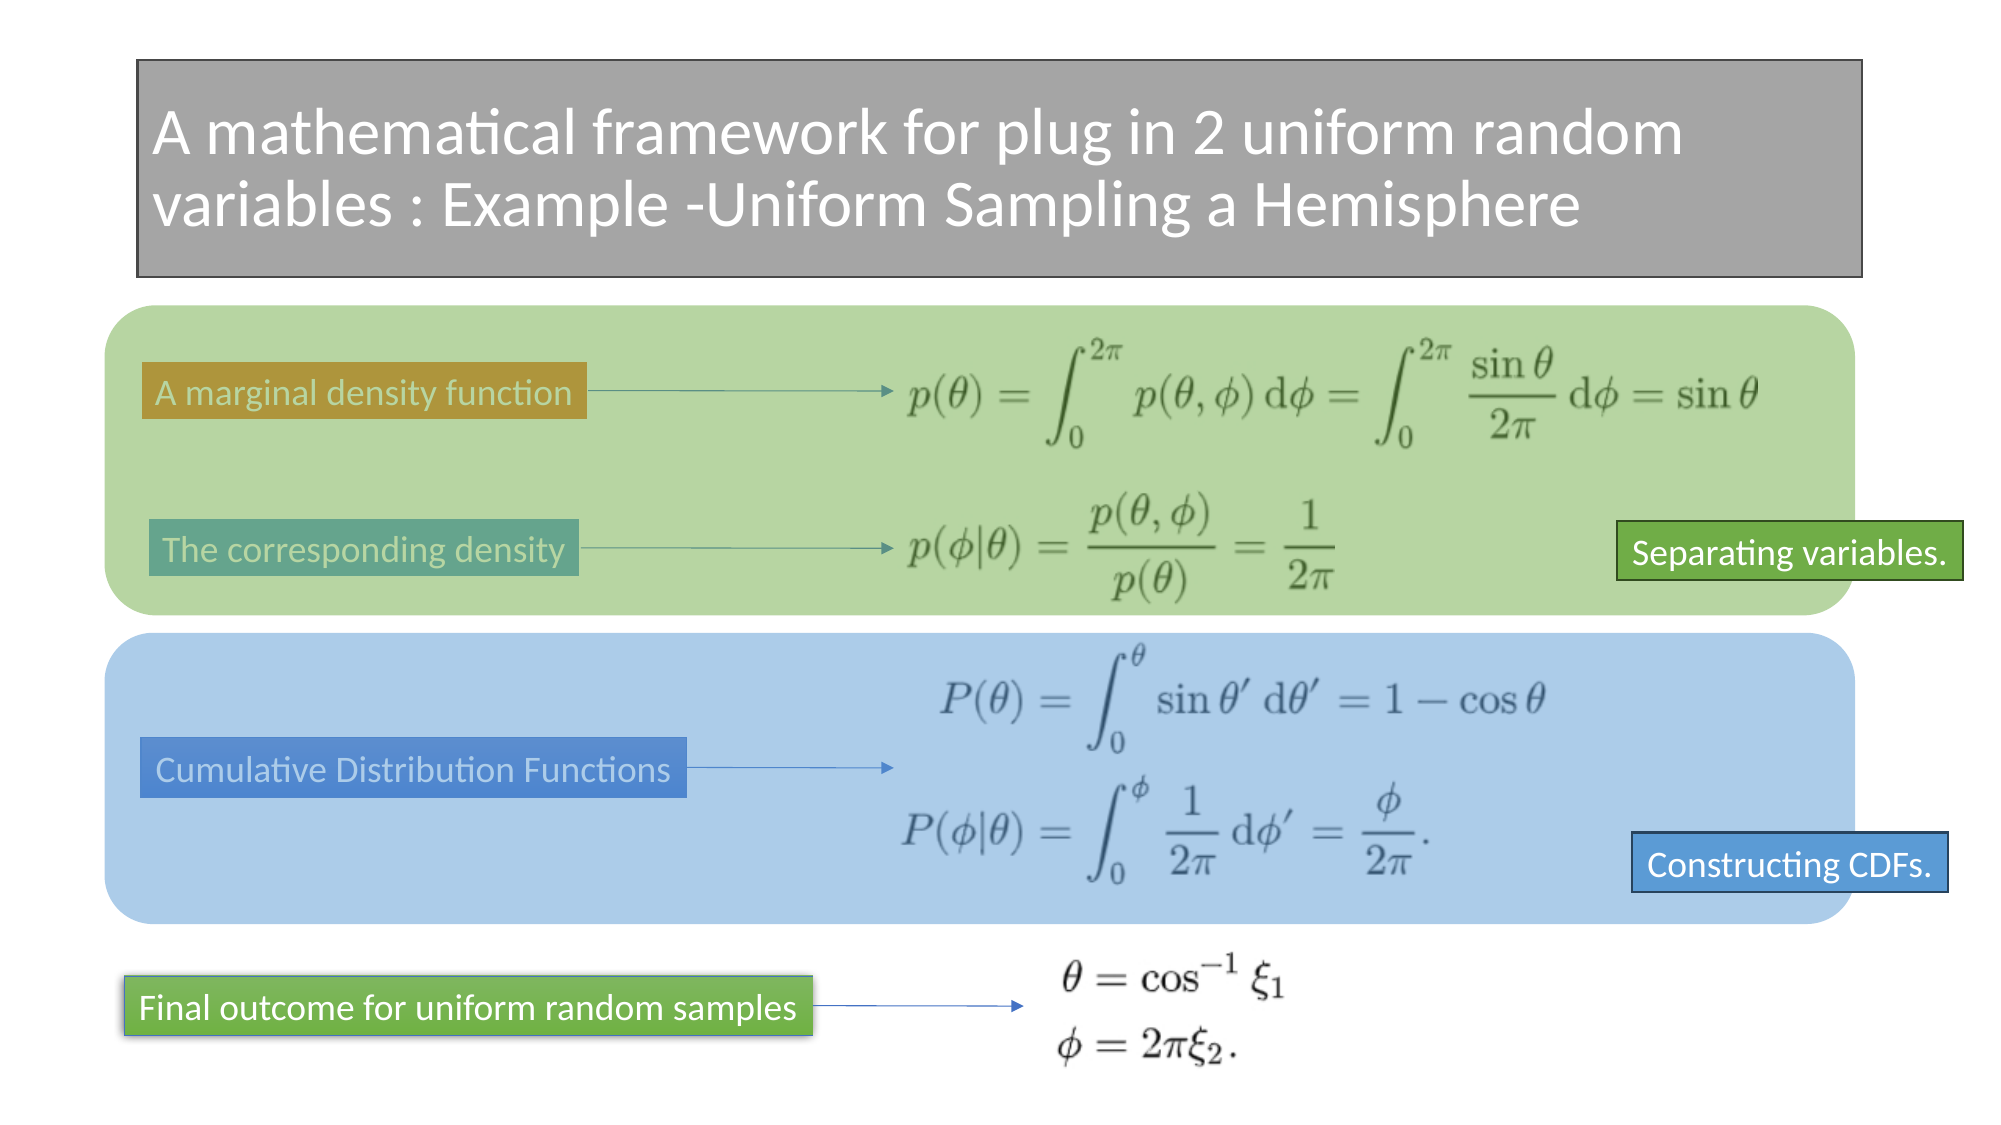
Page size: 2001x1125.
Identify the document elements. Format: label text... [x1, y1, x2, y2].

picture [893, 632, 1568, 904]
text_box Final outcome for uniform random samples [124, 975, 813, 1036]
picture [893, 326, 1758, 456]
picture [893, 481, 1335, 616]
text_box Constructing CDFs. [1631, 831, 1949, 893]
title A mathematical framework for plug in 2 uniform random variables : Example -Uniform Sampling a Hemisphere [136, 59, 1863, 278]
picture [1023, 924, 1310, 1089]
text_box [104, 632, 1856, 925]
text_box Separating variables. [1616, 520, 1964, 581]
text_box [104, 305, 1856, 616]
